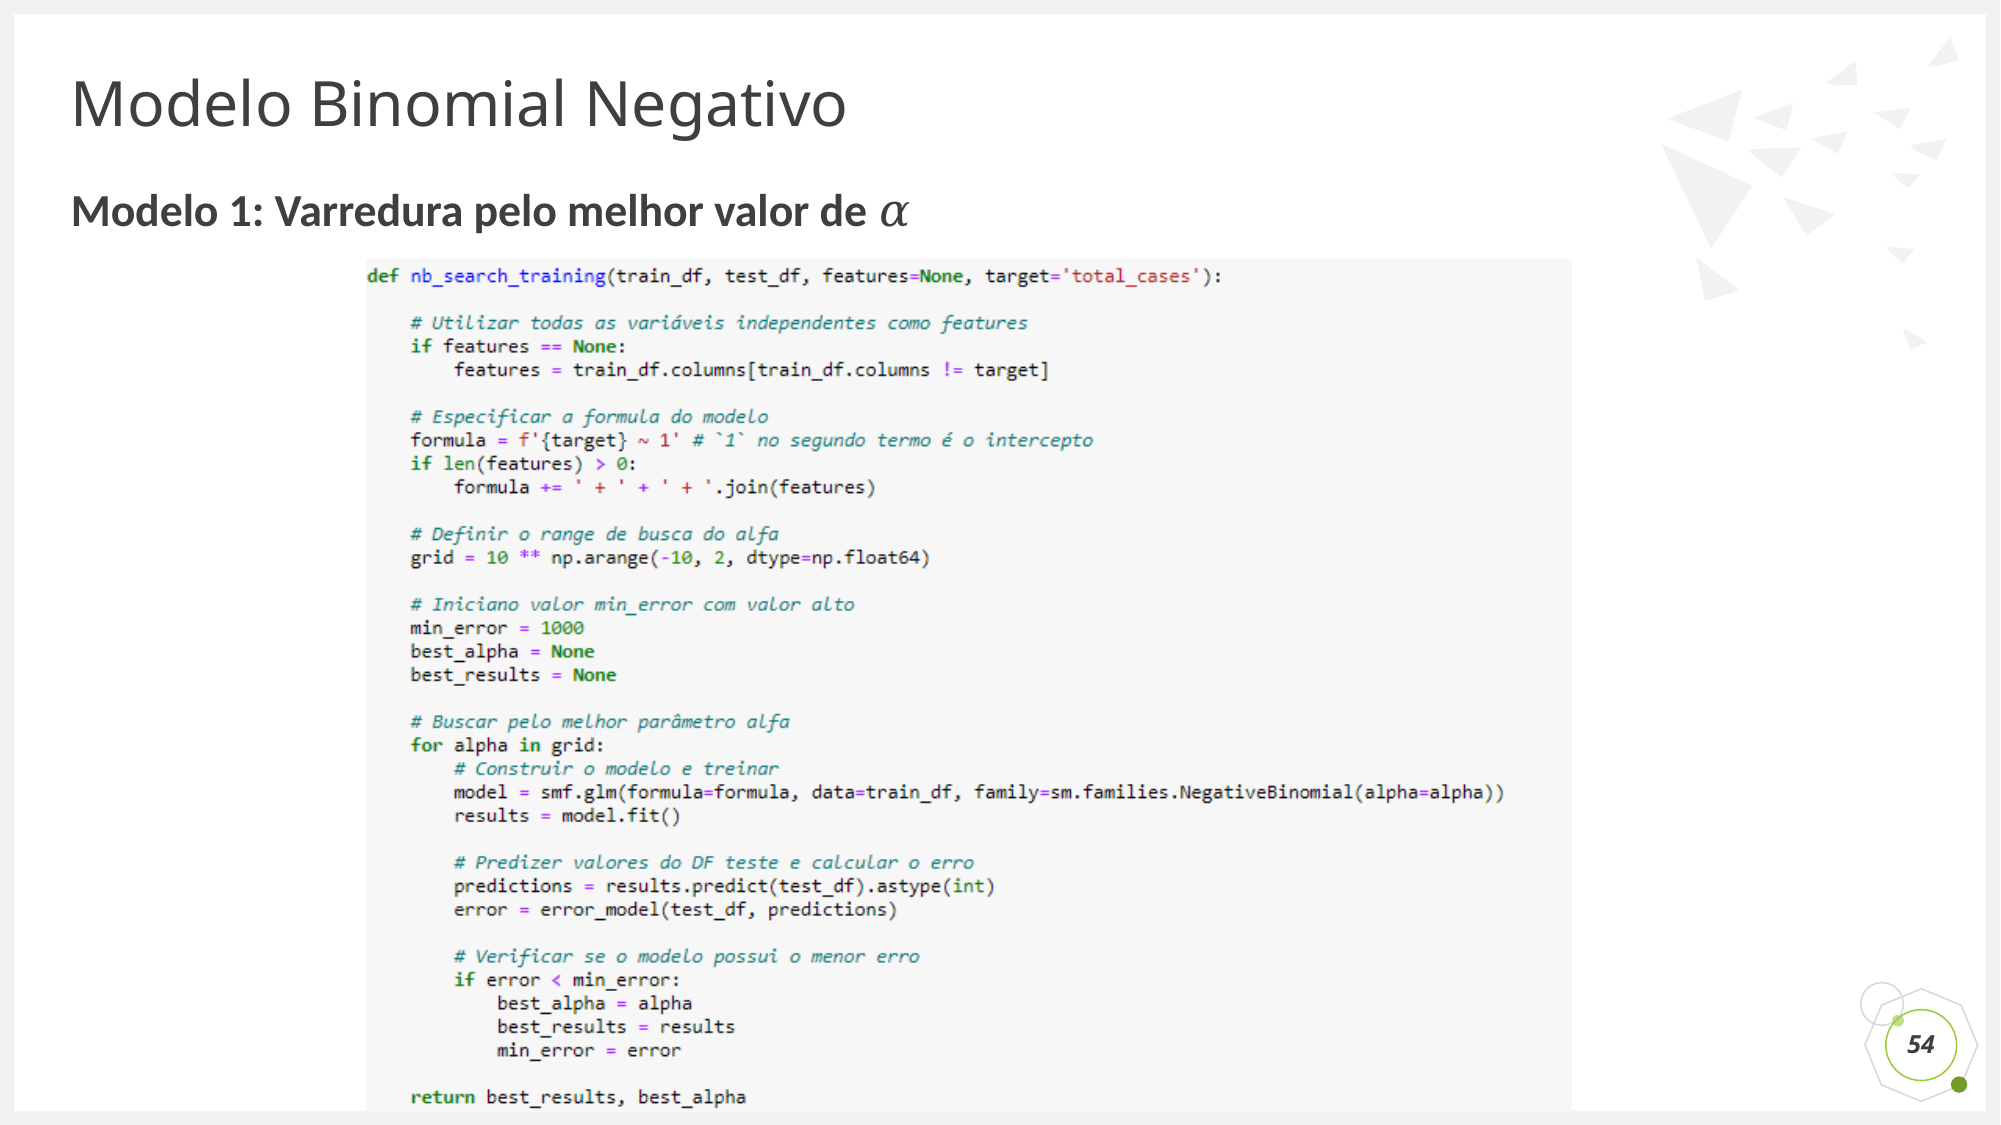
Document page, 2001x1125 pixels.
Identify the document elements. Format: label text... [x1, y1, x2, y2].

picture [366, 258, 1572, 1113]
title Modelo Binomial Negativo [70, 70, 1932, 142]
list Modelo 1: Varredura pelo melhor valor de 𝛼 [70, 186, 1901, 1090]
slide_number ‹#› [1885, 1008, 1958, 1082]
